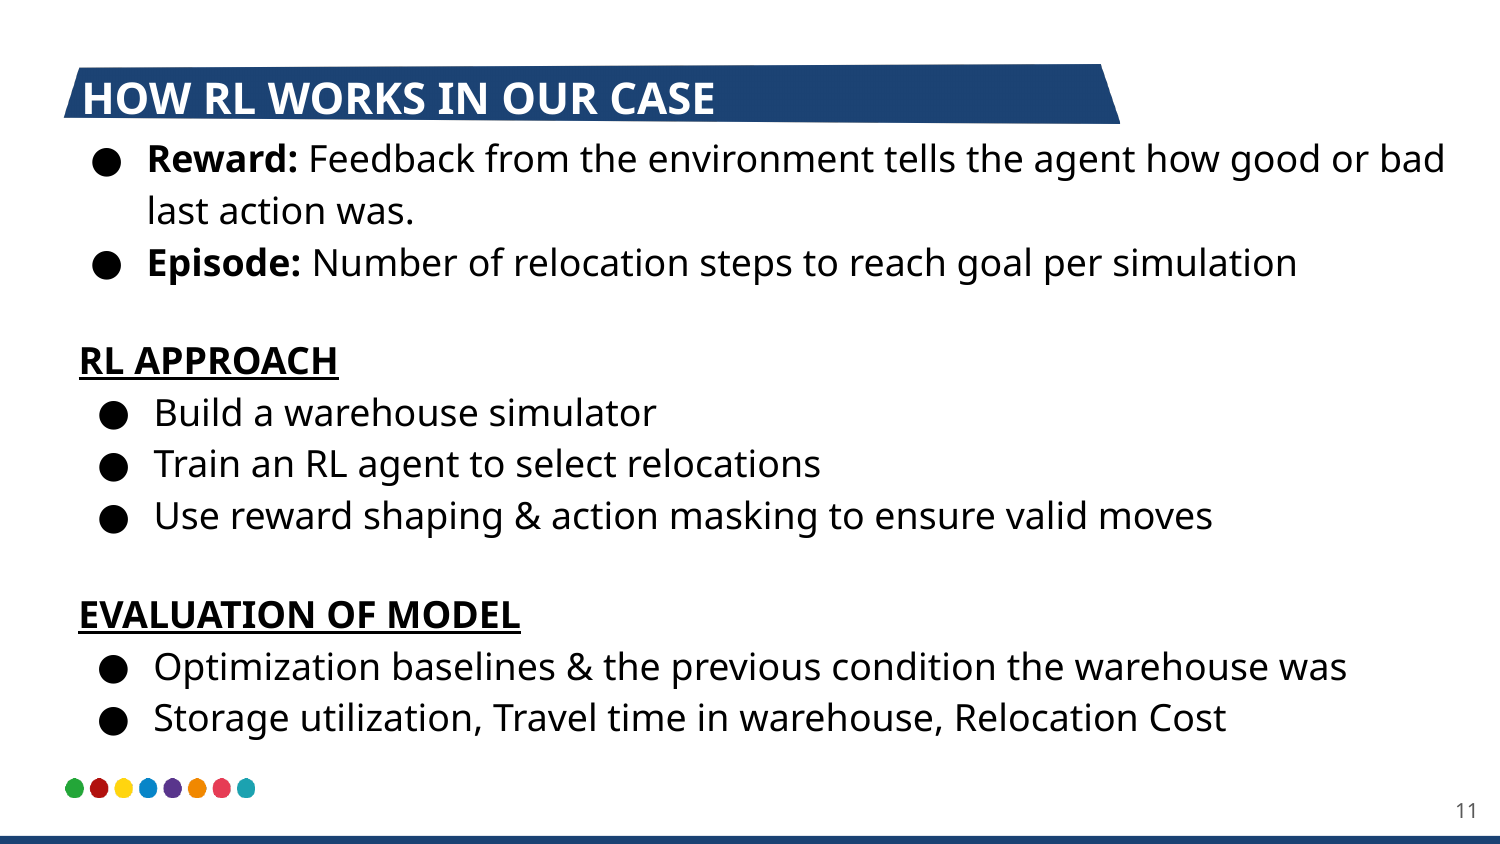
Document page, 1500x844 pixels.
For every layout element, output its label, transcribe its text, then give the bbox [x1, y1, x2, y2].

picture [65, 778, 144, 798]
title HOW RL WORKS IN OUR CASE [63, 64, 1121, 113]
picture [152, 778, 255, 798]
text_box RL APPROACH Build a warehouse simulator Train an RL agent to select relocations Use reward shaping & action masking to ensure valid moves [63, 315, 1500, 553]
text_box EVALUATION OF MODEL Optimization baselines & the previous condition the warehouse was Storage utilization, Travel time in warehouse, Relocation Cost [63, 569, 1485, 755]
text_box Reward: Feedback from the environment tells the agent how good or bad last action was. Episode: Number of relocation steps to reach goal per simulation [56, 113, 1500, 299]
slide_number ‹#› [1403, 779, 1494, 844]
